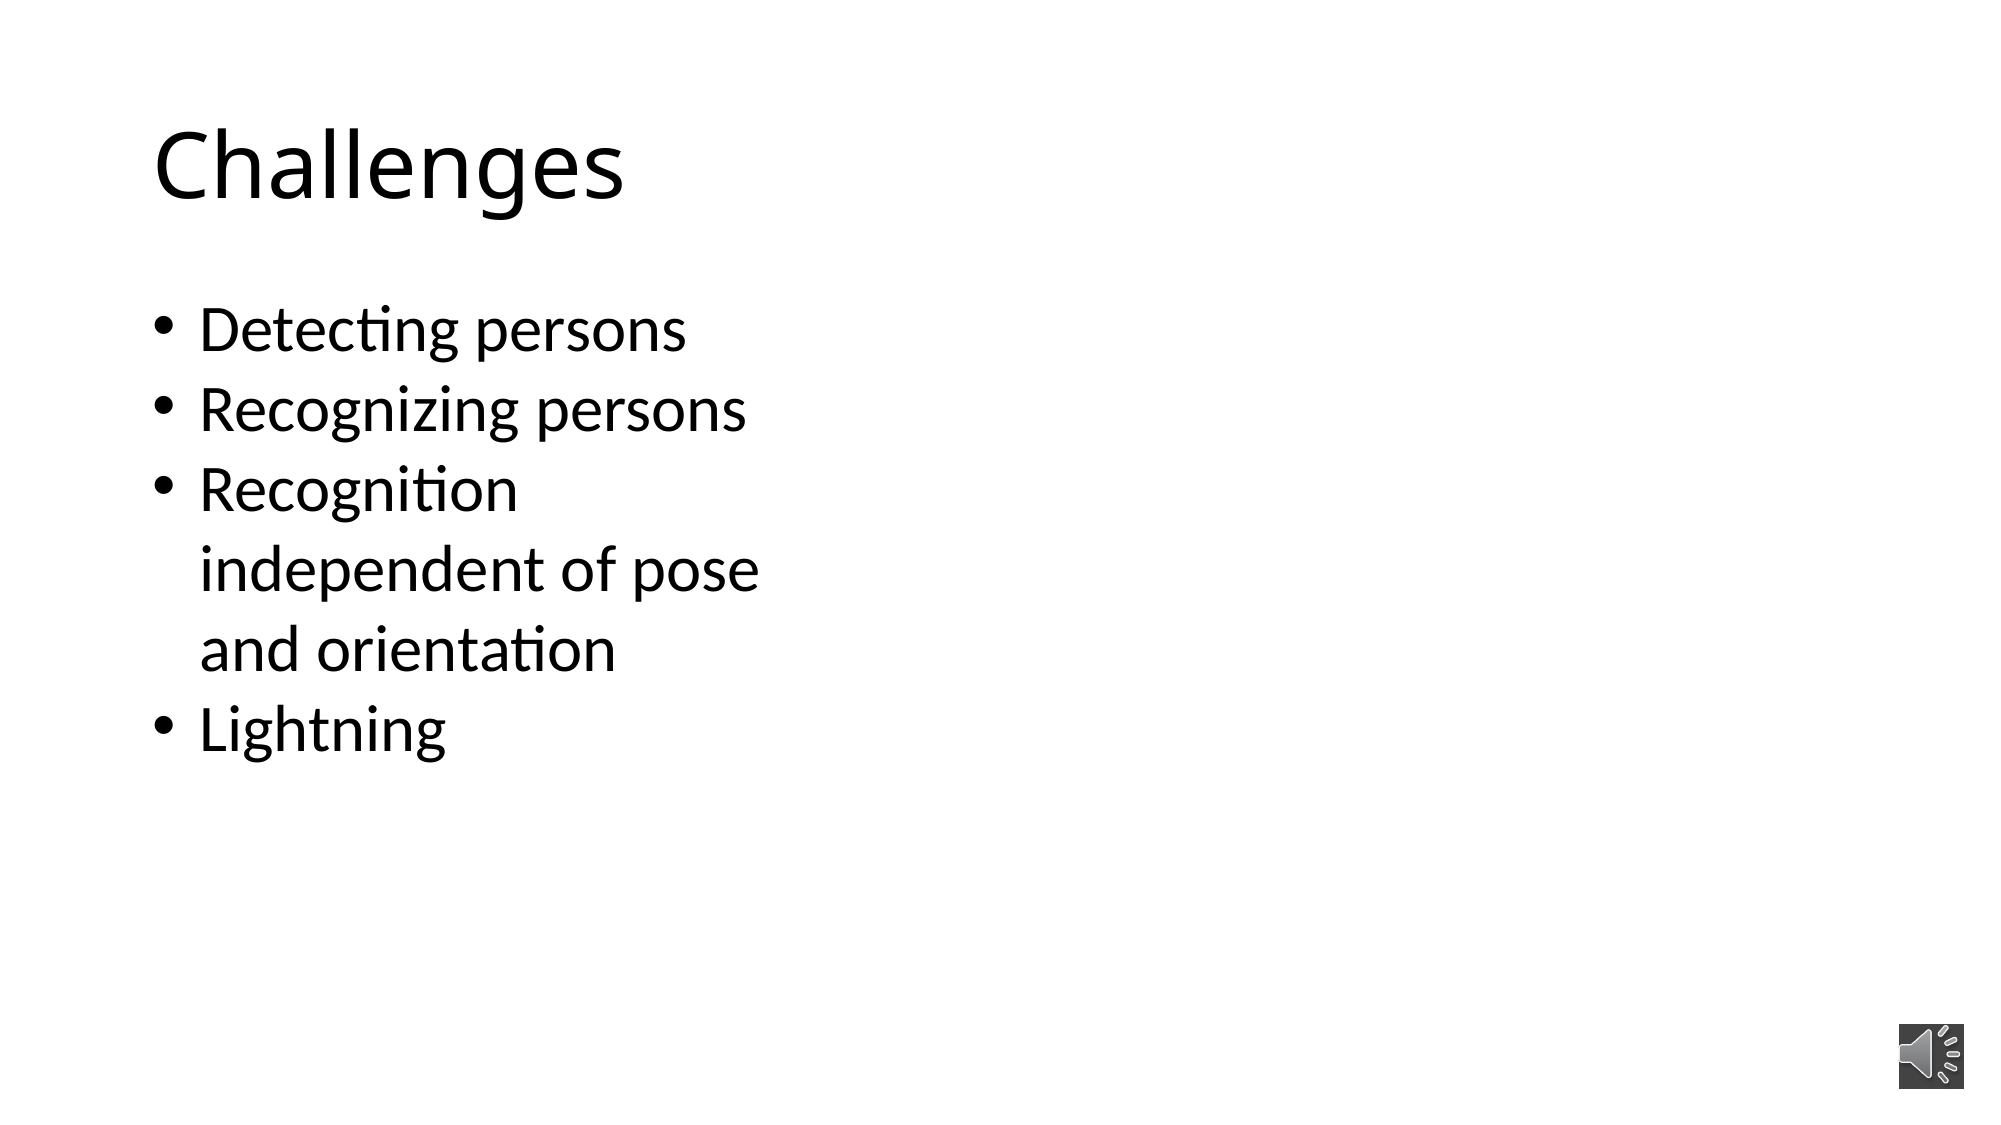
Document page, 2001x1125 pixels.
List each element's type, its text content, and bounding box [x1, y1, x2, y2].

title Challenges [137, 59, 1863, 278]
text_box Detecting persons Recognizing persons Recognition independent of pose and orientation Lightning [137, 277, 858, 772]
picture [1897, 1022, 1965, 1090]
